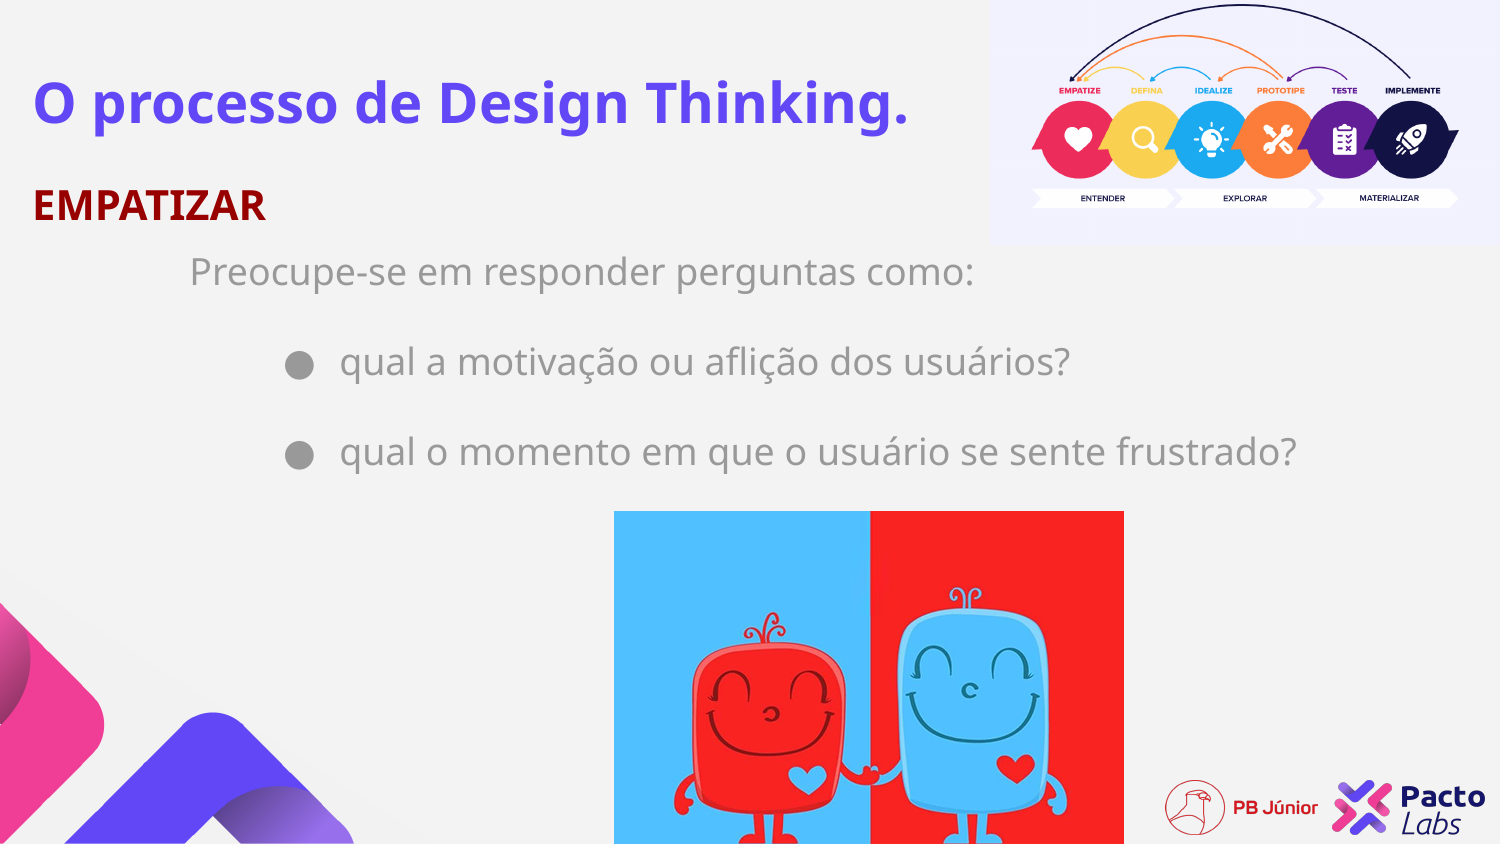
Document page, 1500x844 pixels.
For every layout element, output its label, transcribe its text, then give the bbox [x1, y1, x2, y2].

picture [0, 566, 436, 844]
text_box Preocupe-se em responder perguntas como: qual a motivação ou aflição dos usuários? qual o momento em que o usuário se sente frustrado? [174, 244, 1487, 579]
picture [1332, 779, 1485, 835]
picture [613, 511, 1125, 844]
text_box O processo de Design Thinking. [17, 52, 984, 151]
picture [1165, 779, 1318, 835]
picture [989, 0, 1500, 278]
text_box EMPATIZAR [17, 163, 984, 244]
